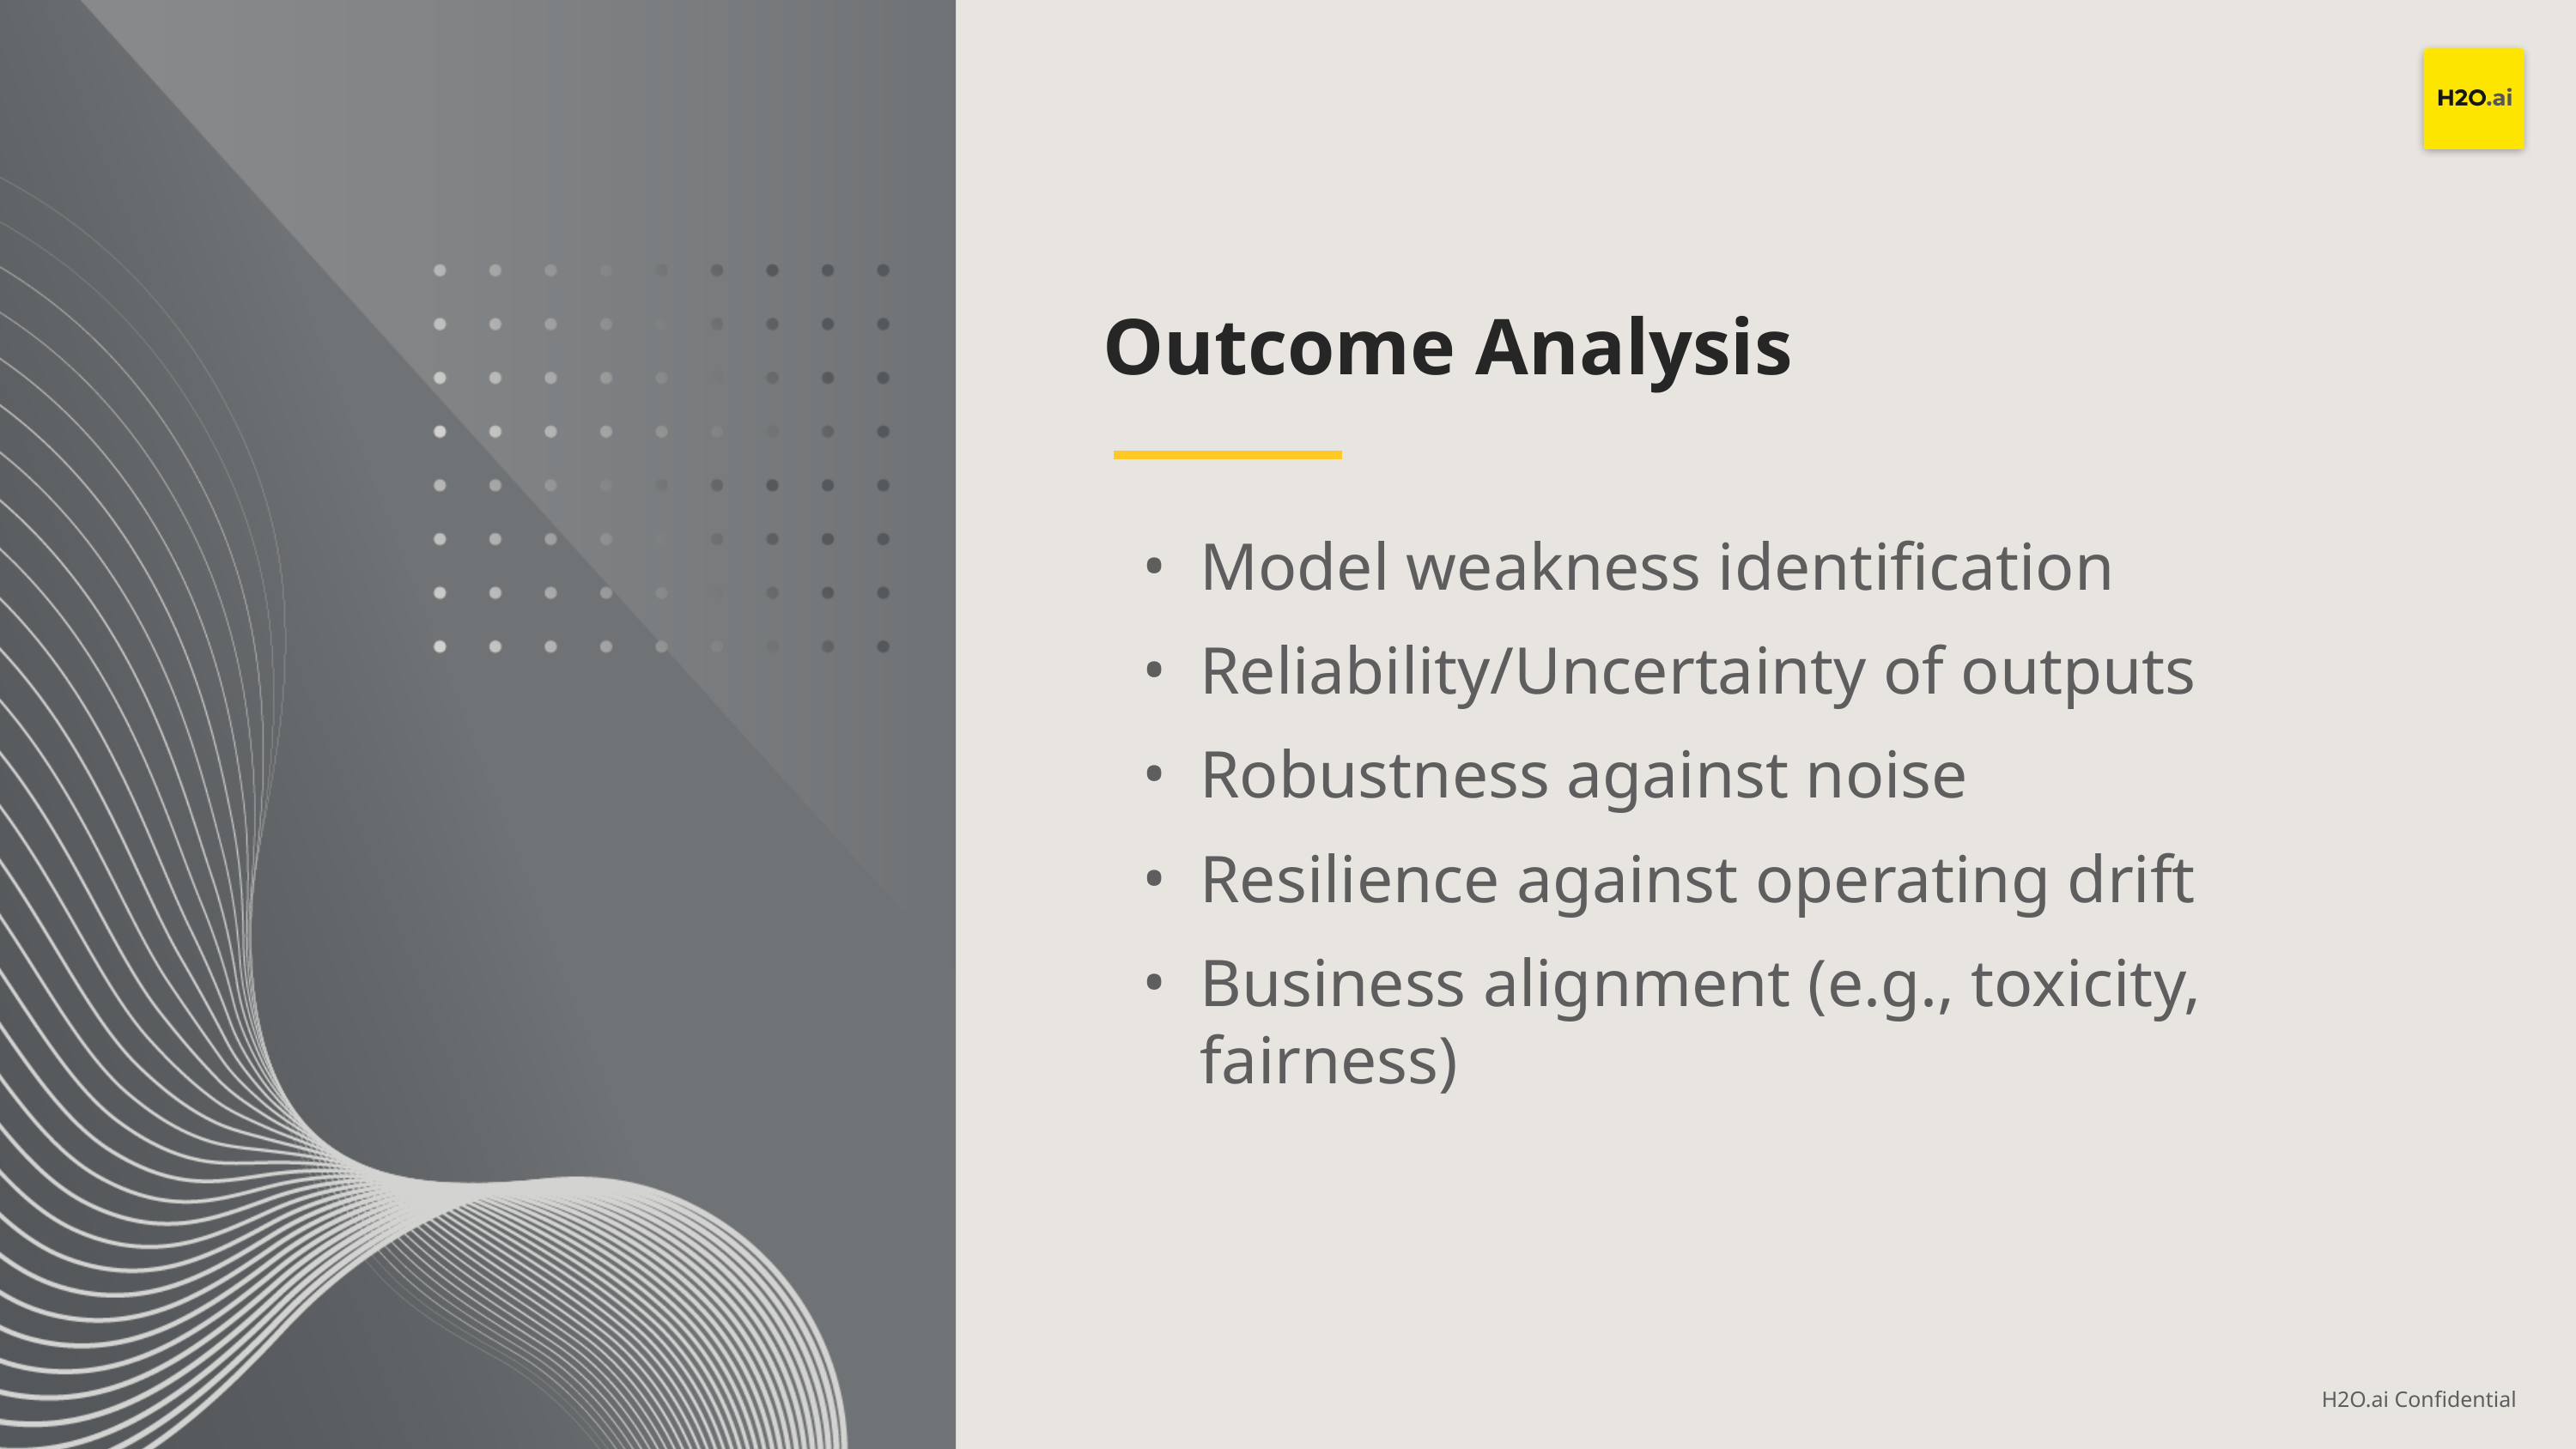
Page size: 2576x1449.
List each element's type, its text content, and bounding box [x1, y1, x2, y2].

title Outcome Analysis [1093, 288, 2360, 430]
picture [0, 0, 957, 1449]
list Model weakness identification Reliability/Uncertainty of outputs Robustness against noise Resilience against operating drift Business alignment (e.g., toxicity, fairness) [1126, 515, 2262, 1308]
picture [2423, 48, 2524, 149]
